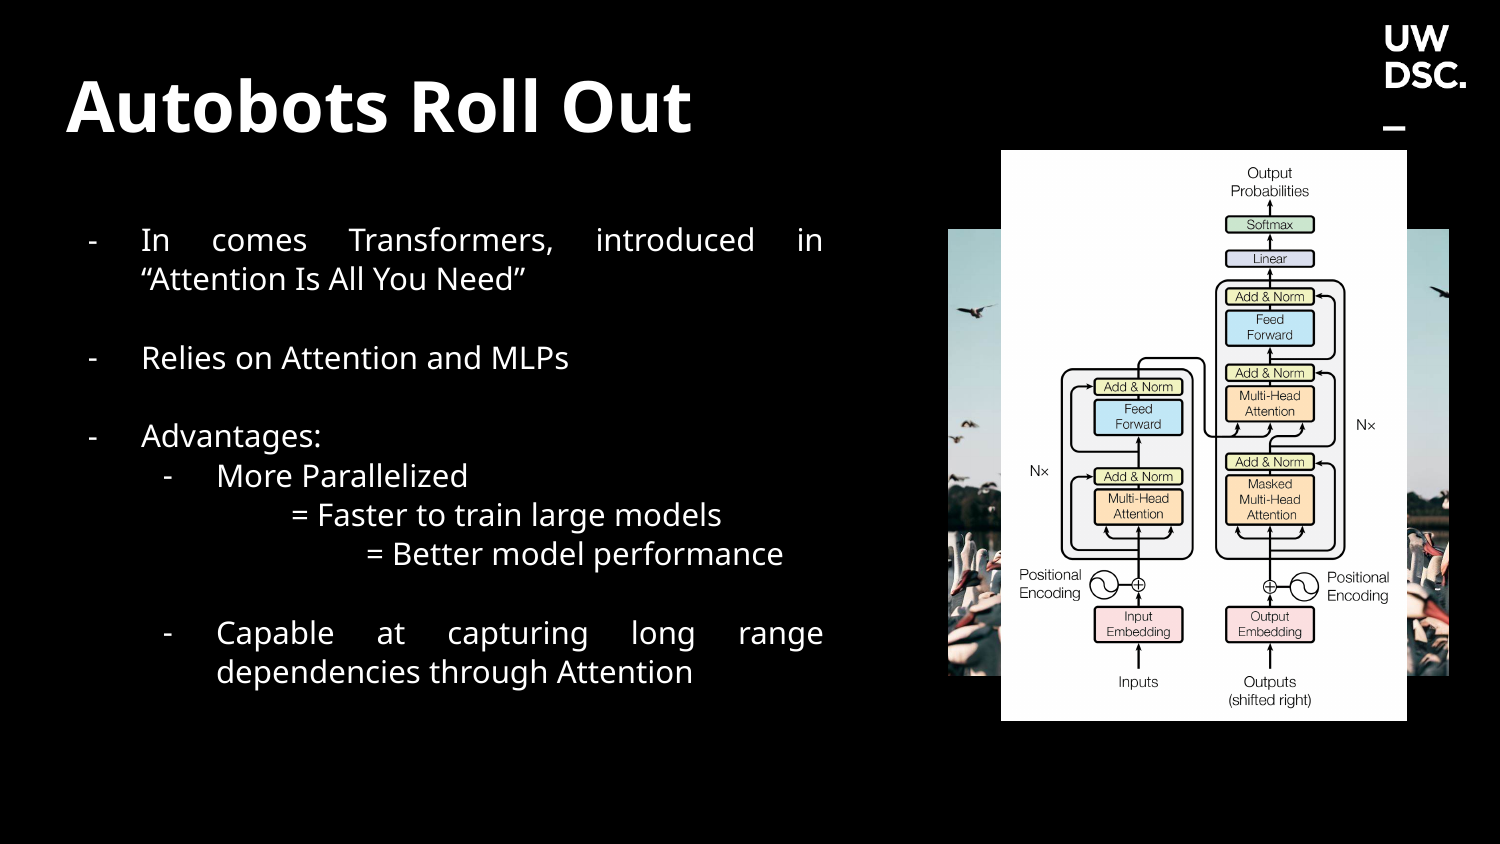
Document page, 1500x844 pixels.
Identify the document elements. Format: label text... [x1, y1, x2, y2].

picture [947, 0, 1500, 721]
text_box In comes Transformers, introduced in “Attention Is All You Need” Relies on Attention and MLPs Advantages: More Parallelized = Faster to train large models = Better model performance Capable at capturing long range dependencies through Attention [51, 203, 840, 774]
text_box Autobots Roll Out [51, 56, 1344, 151]
